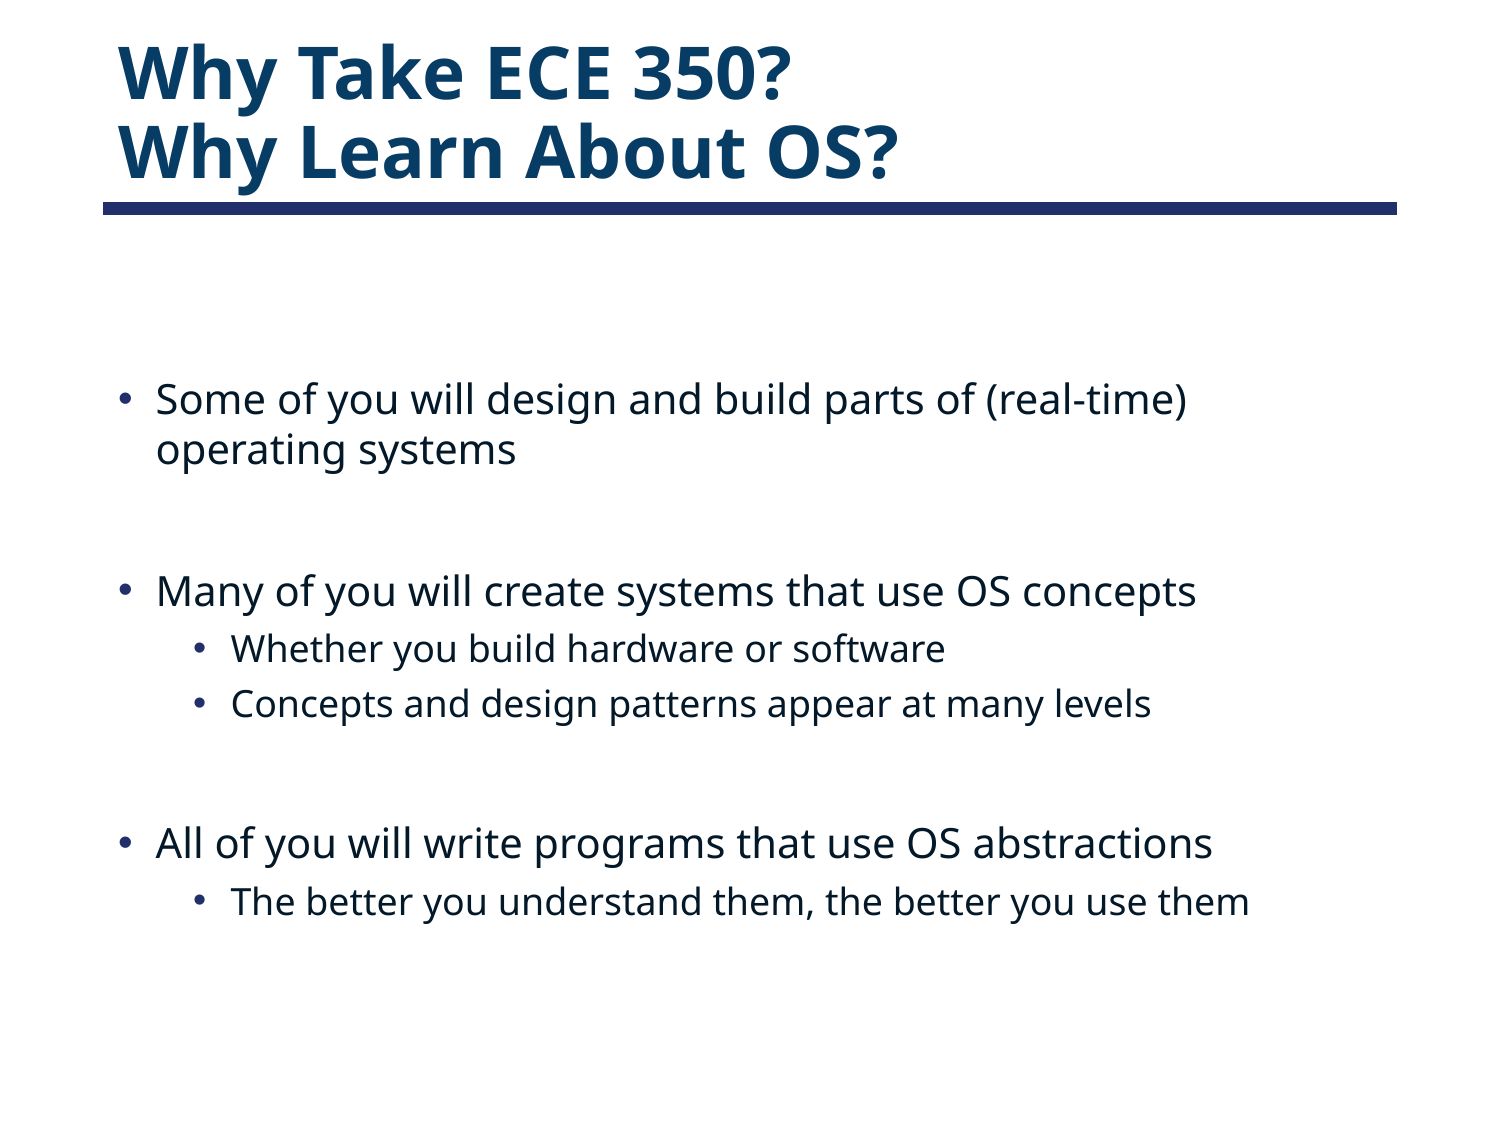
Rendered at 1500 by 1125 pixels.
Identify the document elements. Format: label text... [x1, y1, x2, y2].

title Why Take ECE 350? Why Learn About OS? [103, 34, 1397, 197]
list Some of you will design and build parts of (real-time) operating systems Many of you will create systems that use OS concepts Whether you build hardware or software Concepts and design patterns appear at many levels All of you will write programs that use OS abstractions The better you understand them, the better you use them [103, 365, 1397, 901]
